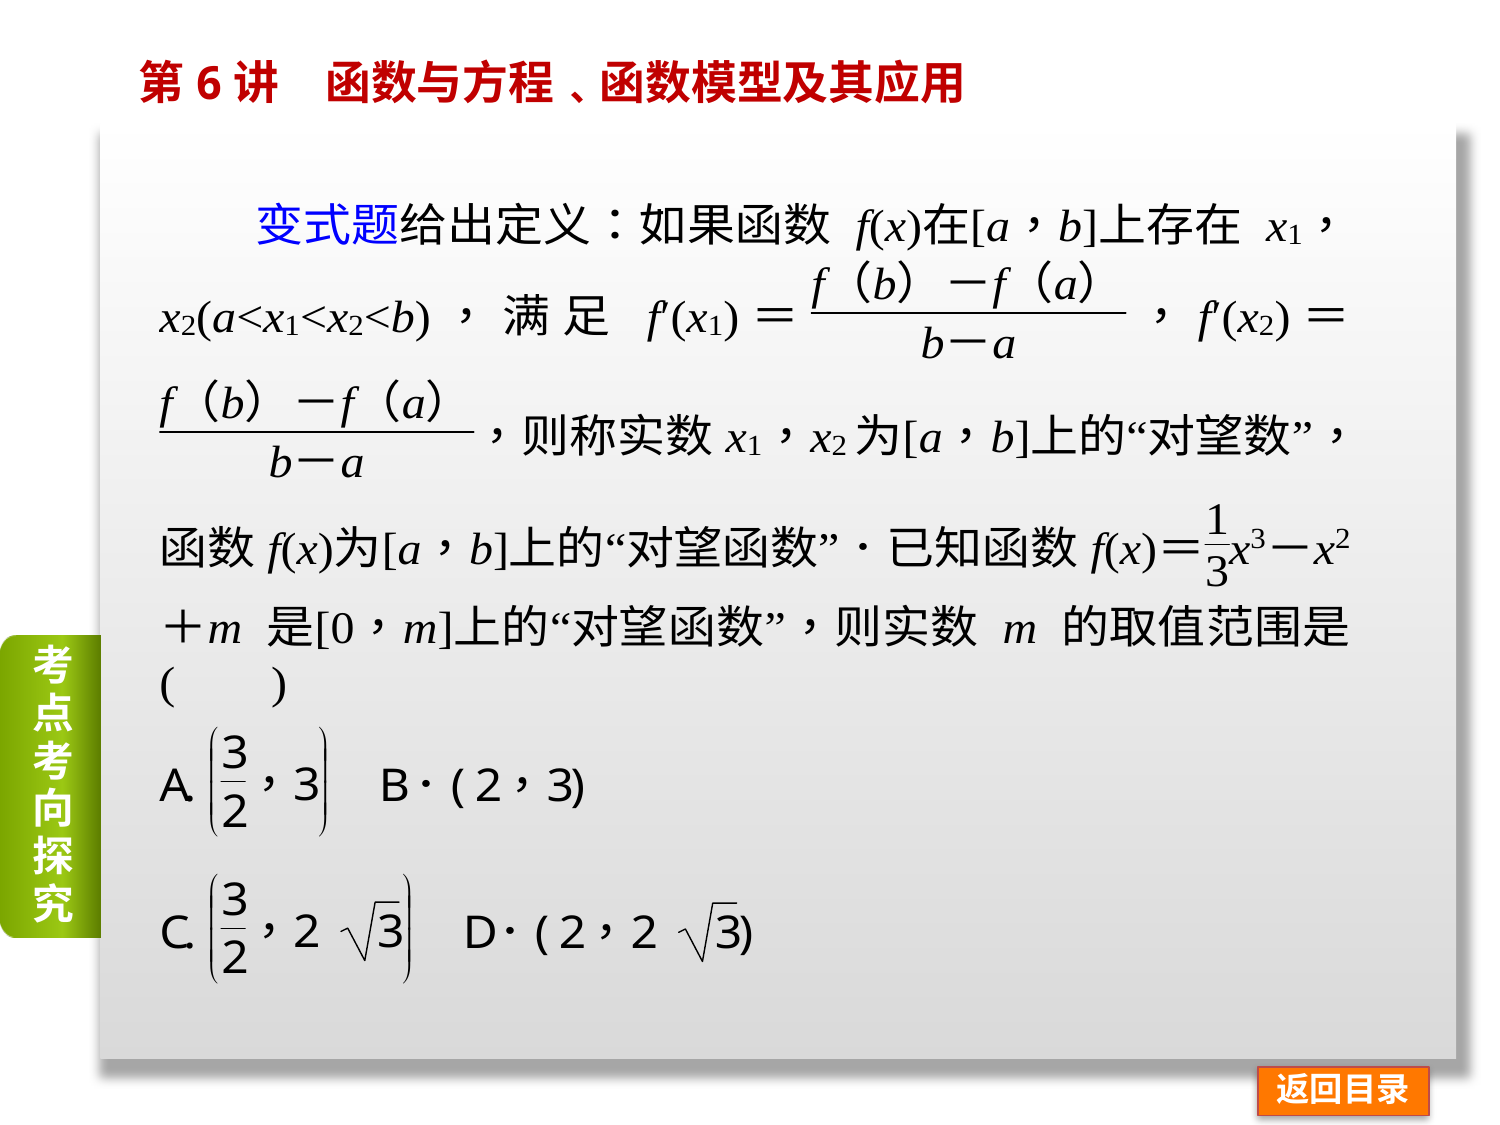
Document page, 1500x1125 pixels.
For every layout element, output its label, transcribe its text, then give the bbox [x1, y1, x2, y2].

text_box 返回目录 [1257, 1066, 1430, 1116]
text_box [159, 136, 1351, 1029]
picture [0, 635, 101, 939]
text_box 第6讲 函数与方程﹑函数模型及其应用 [123, 42, 1223, 121]
